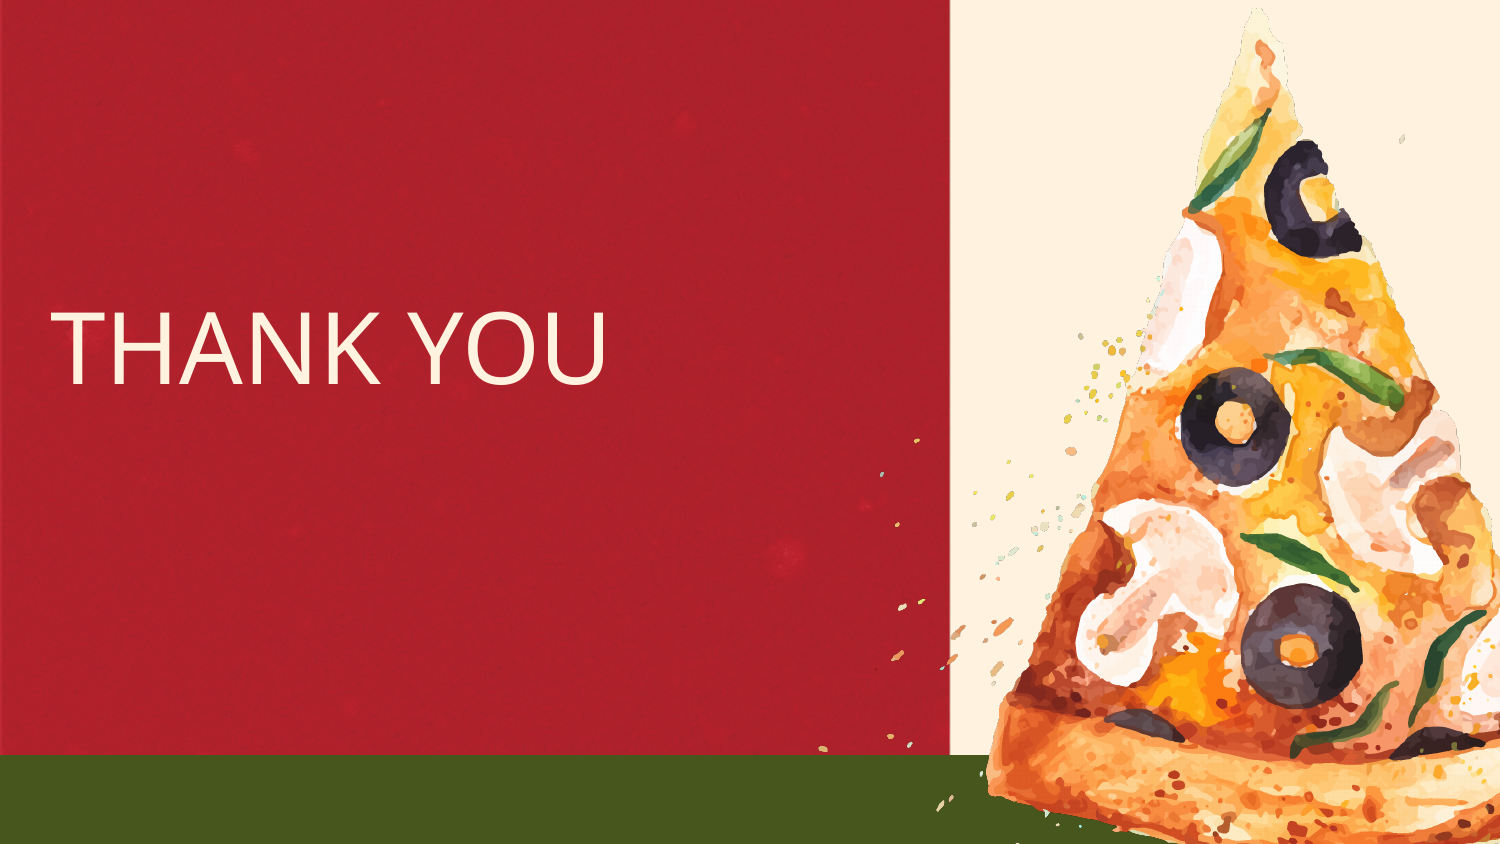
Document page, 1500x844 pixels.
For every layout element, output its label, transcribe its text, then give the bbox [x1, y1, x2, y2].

title THANK YOU [35, 269, 813, 507]
picture [818, 8, 1500, 844]
